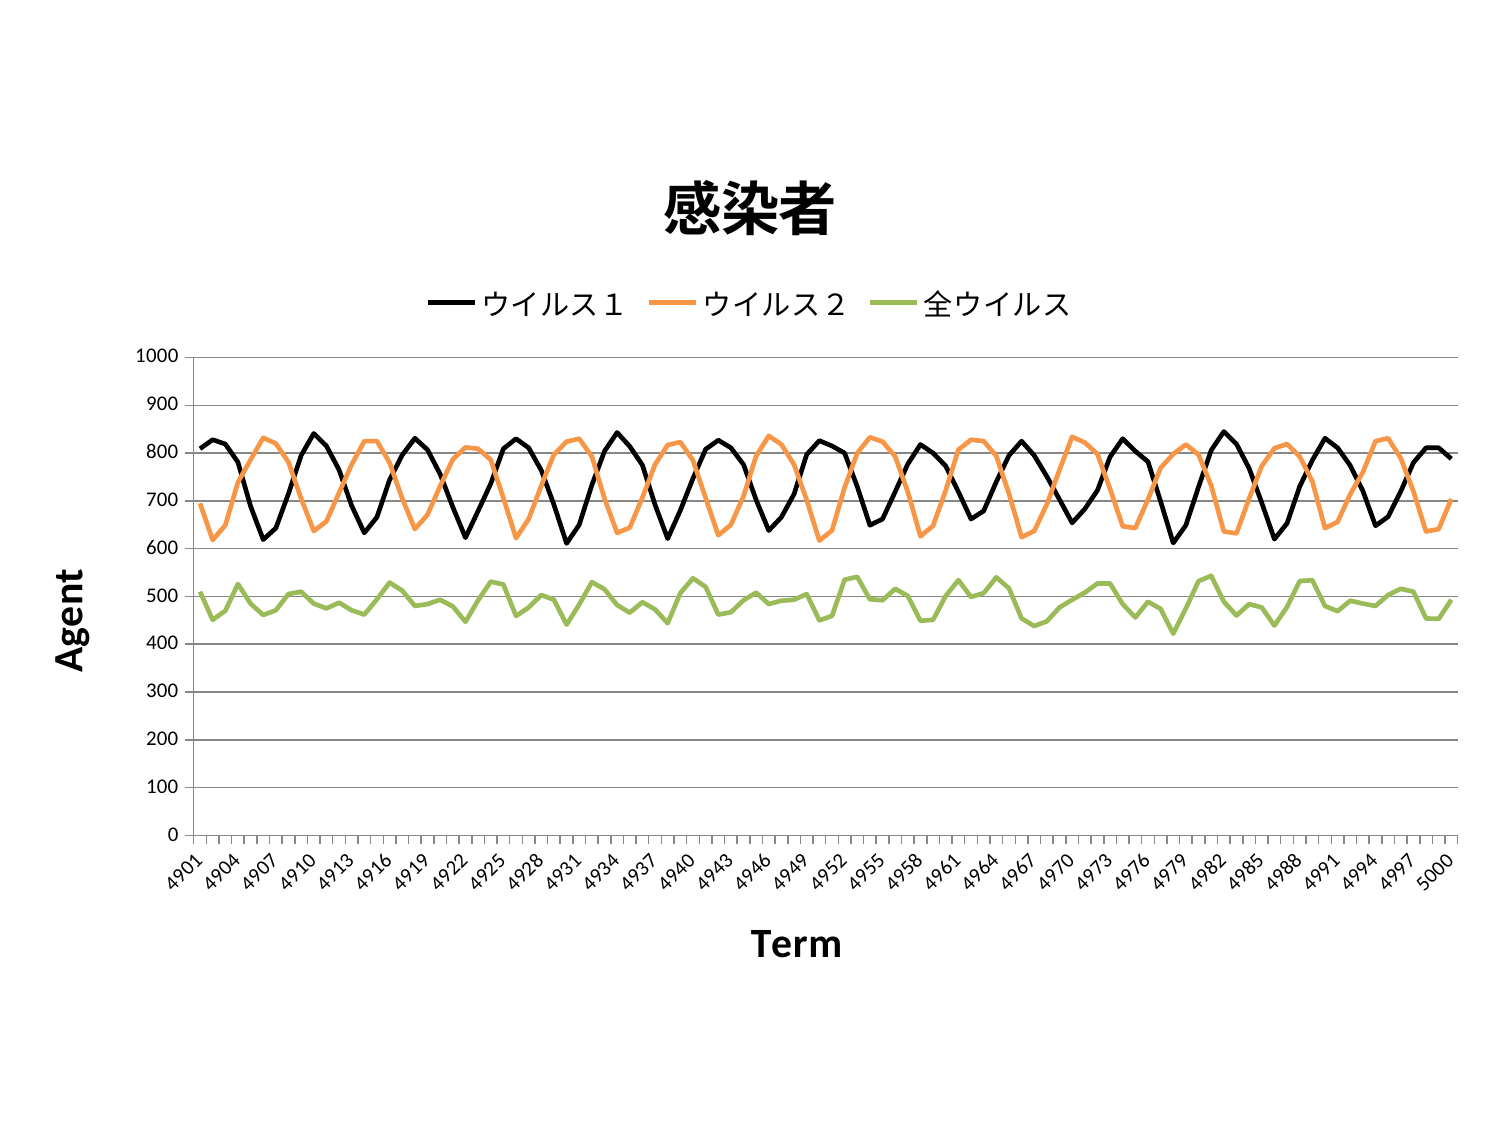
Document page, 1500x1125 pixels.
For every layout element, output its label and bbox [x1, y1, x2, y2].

chart [11, 119, 1489, 1006]
